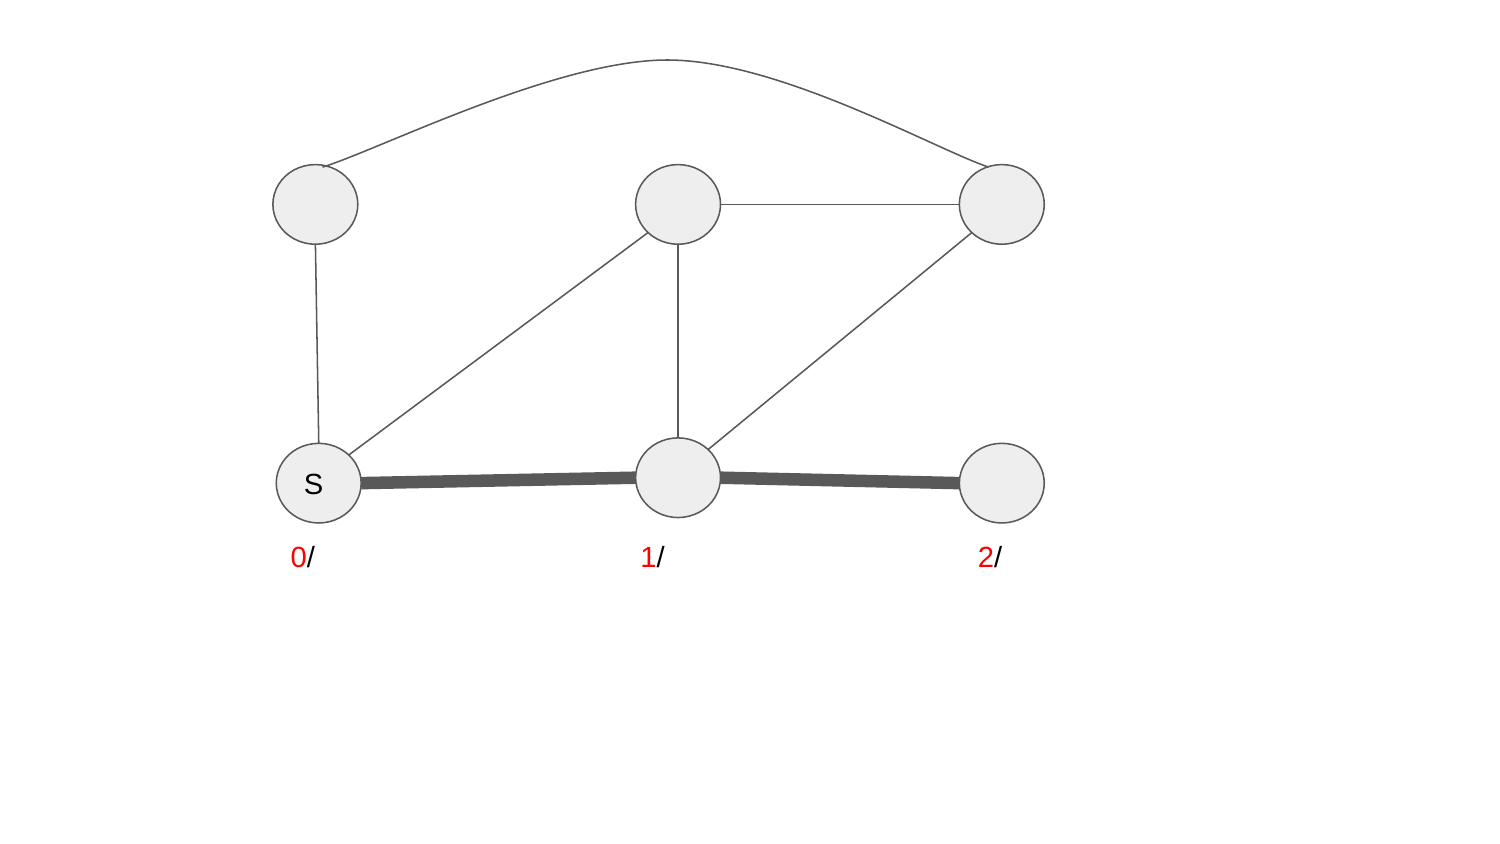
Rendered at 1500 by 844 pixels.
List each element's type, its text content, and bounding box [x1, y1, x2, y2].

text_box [315, 243, 319, 444]
text_box [635, 168, 721, 245]
text_box S [276, 443, 361, 522]
text_box 2/ [963, 522, 1098, 586]
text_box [348, 232, 649, 456]
text_box [322, 60, 989, 168]
text_box 0/ [275, 522, 411, 586]
text_box 1/ [625, 522, 760, 586]
text_box [272, 164, 358, 245]
text_box [960, 443, 1045, 522]
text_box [720, 477, 960, 484]
text_box [636, 438, 720, 518]
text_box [360, 477, 636, 484]
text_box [707, 232, 973, 450]
text_box [959, 164, 1045, 245]
